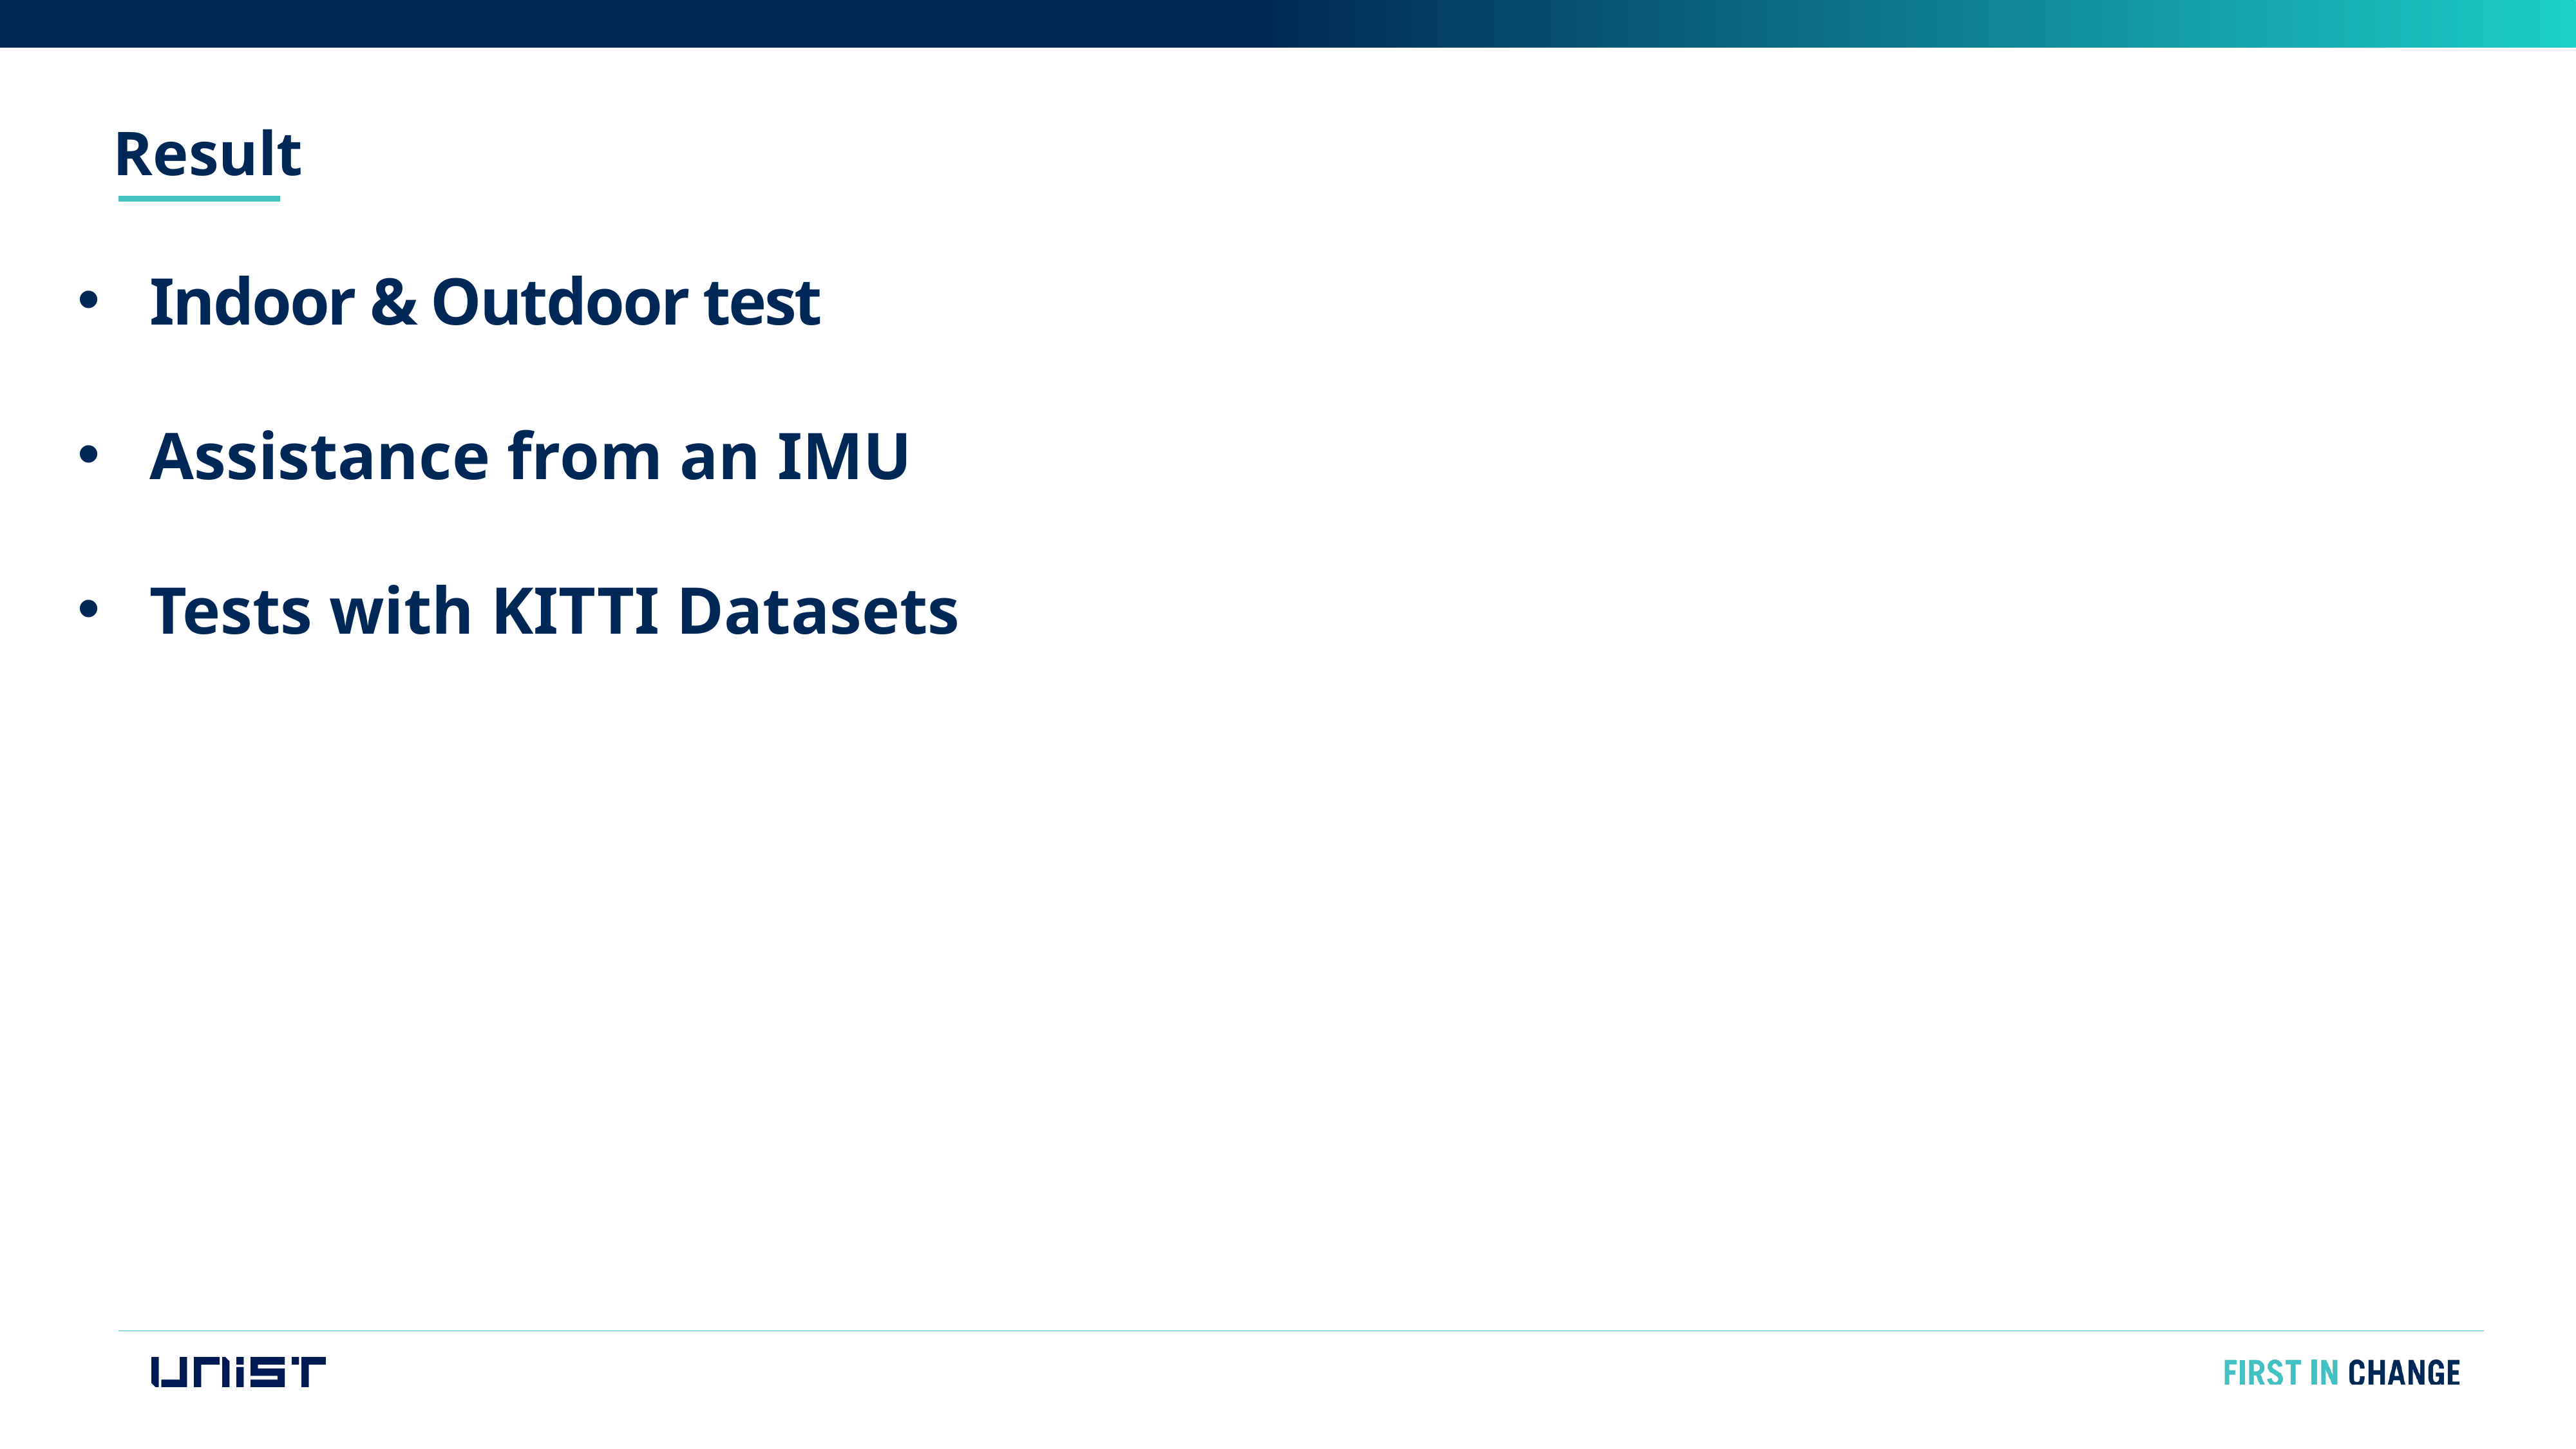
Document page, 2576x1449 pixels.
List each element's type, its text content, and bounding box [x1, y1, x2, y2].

text_box [0, 0, 2576, 48]
text_box Result [104, 109, 325, 193]
picture [151, 1357, 326, 1387]
text_box Indoor & Outdoor test Assistance from an IMU Tests with KITTI Datasets [68, 256, 971, 729]
picture [2224, 1359, 2460, 1385]
